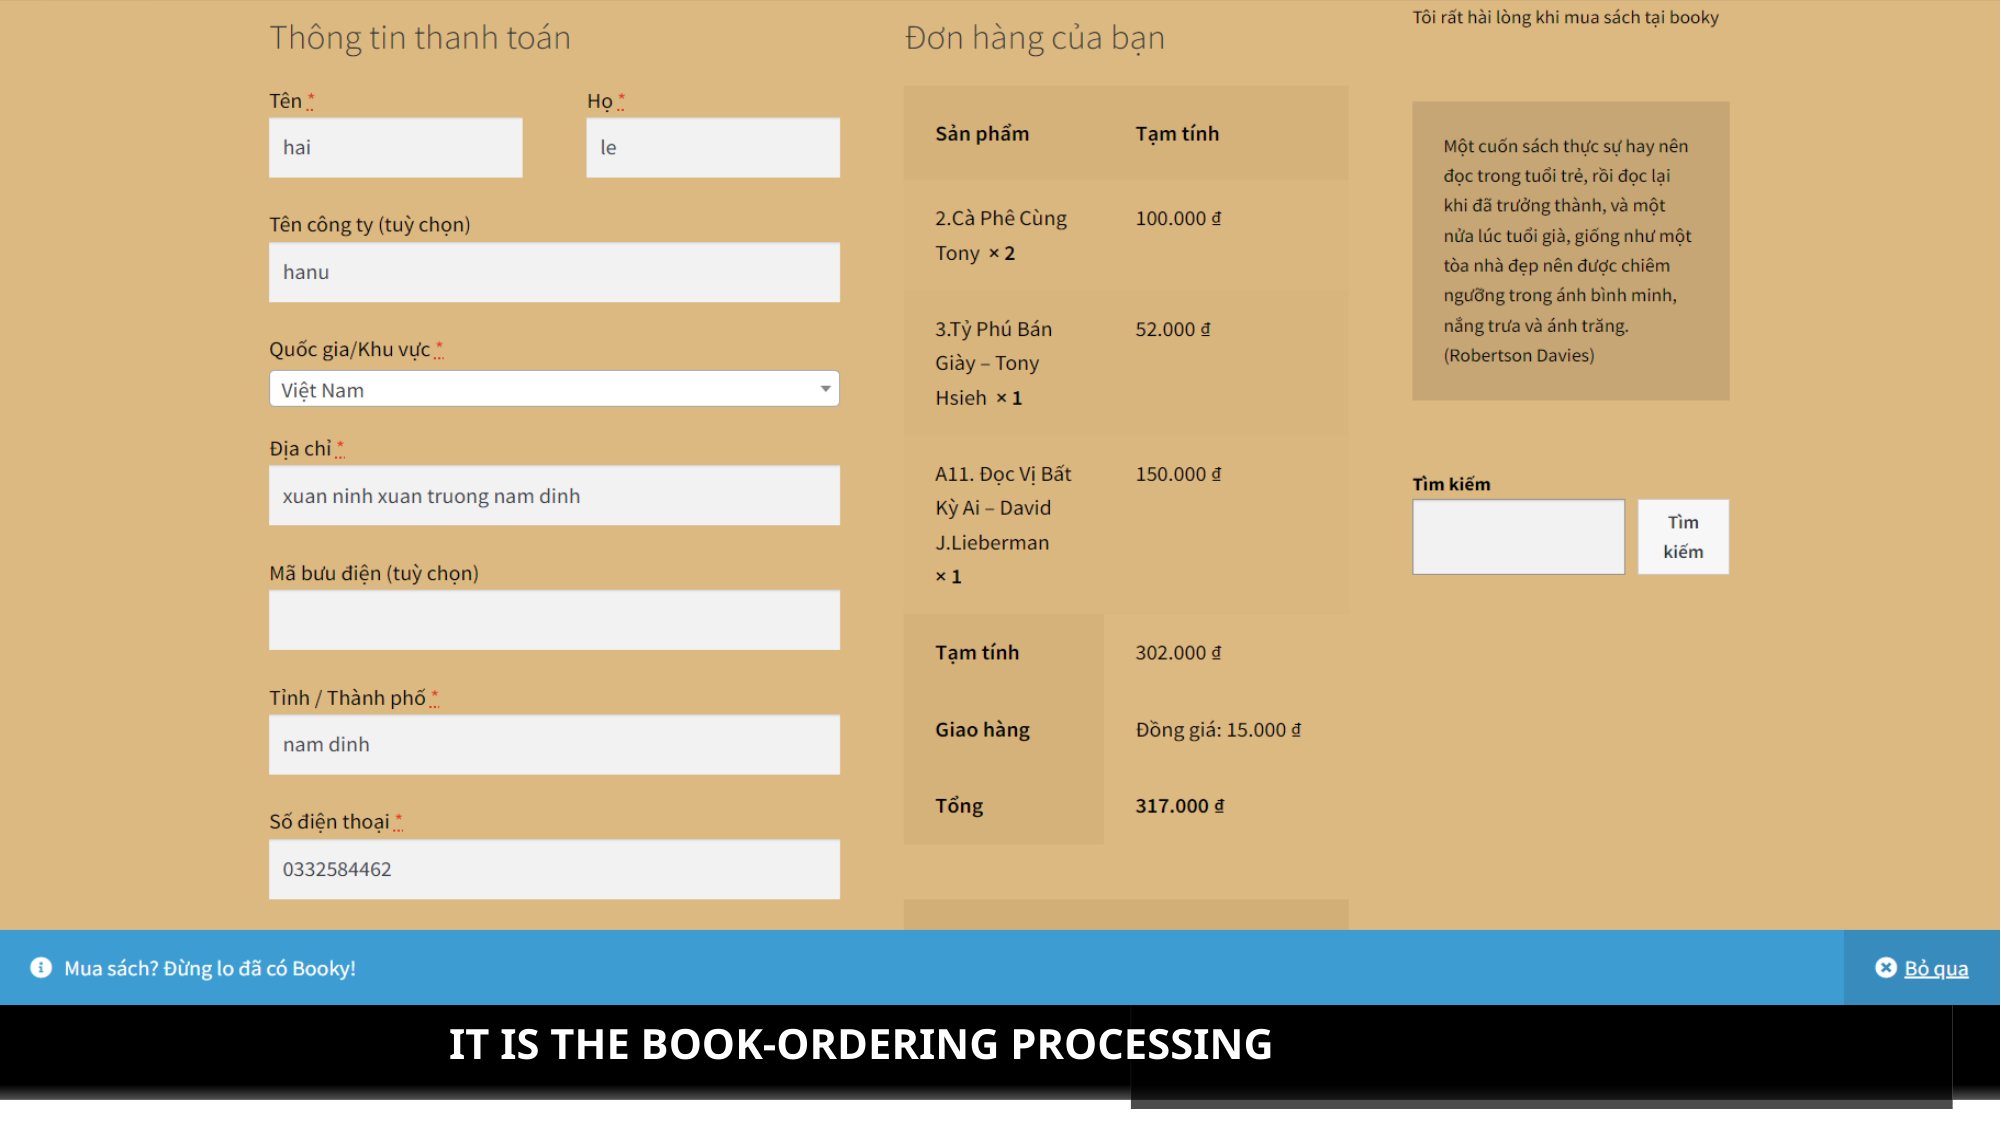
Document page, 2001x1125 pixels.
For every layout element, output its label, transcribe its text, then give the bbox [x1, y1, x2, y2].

subtitle It is the book-ordering processing [195, 1023, 1285, 1125]
picture [0, 0, 2000, 1005]
